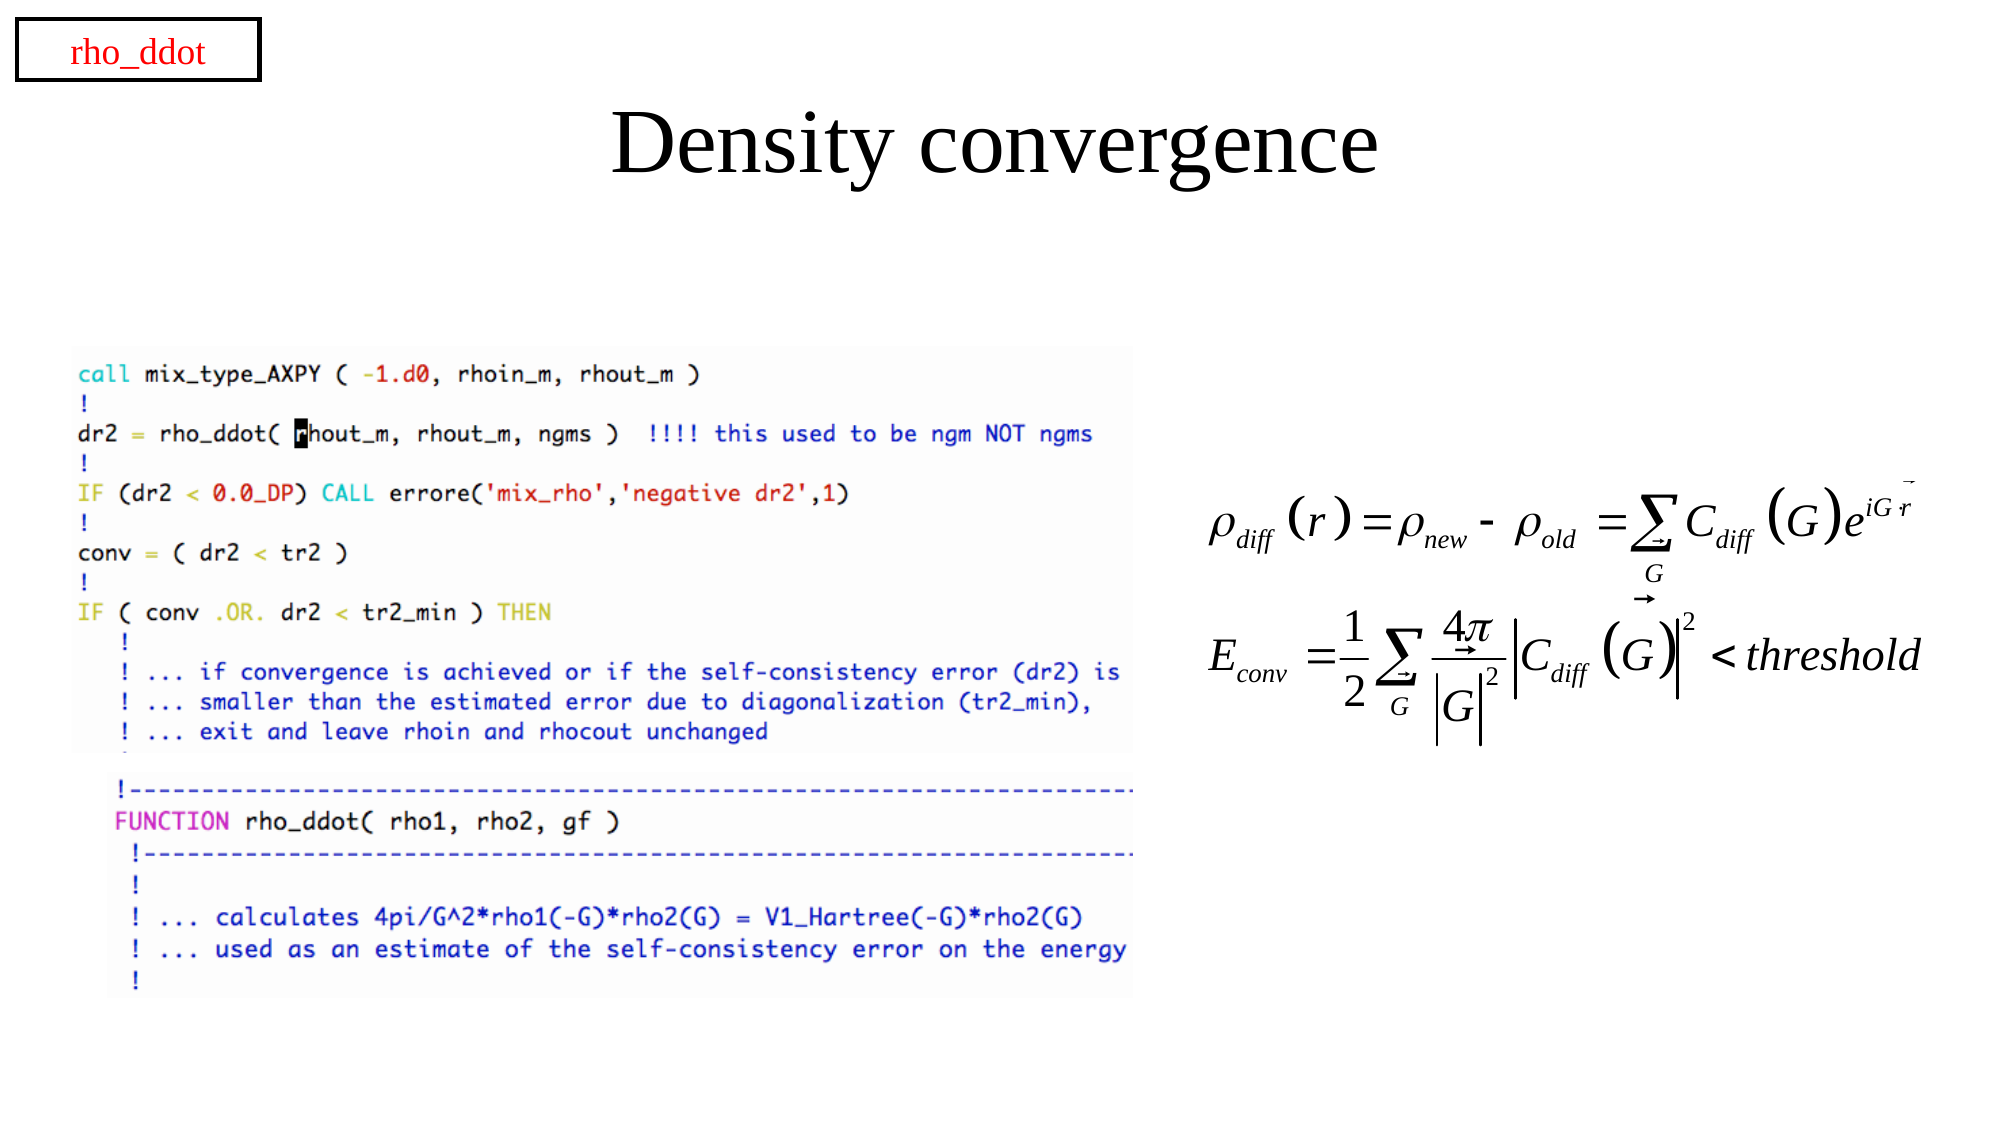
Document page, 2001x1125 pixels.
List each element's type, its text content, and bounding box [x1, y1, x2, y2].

picture [107, 772, 1133, 999]
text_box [1200, 481, 1933, 753]
picture [71, 346, 1133, 753]
text_box Density convergence [133, 33, 1859, 252]
text_box rho_ddot [16, 18, 260, 81]
